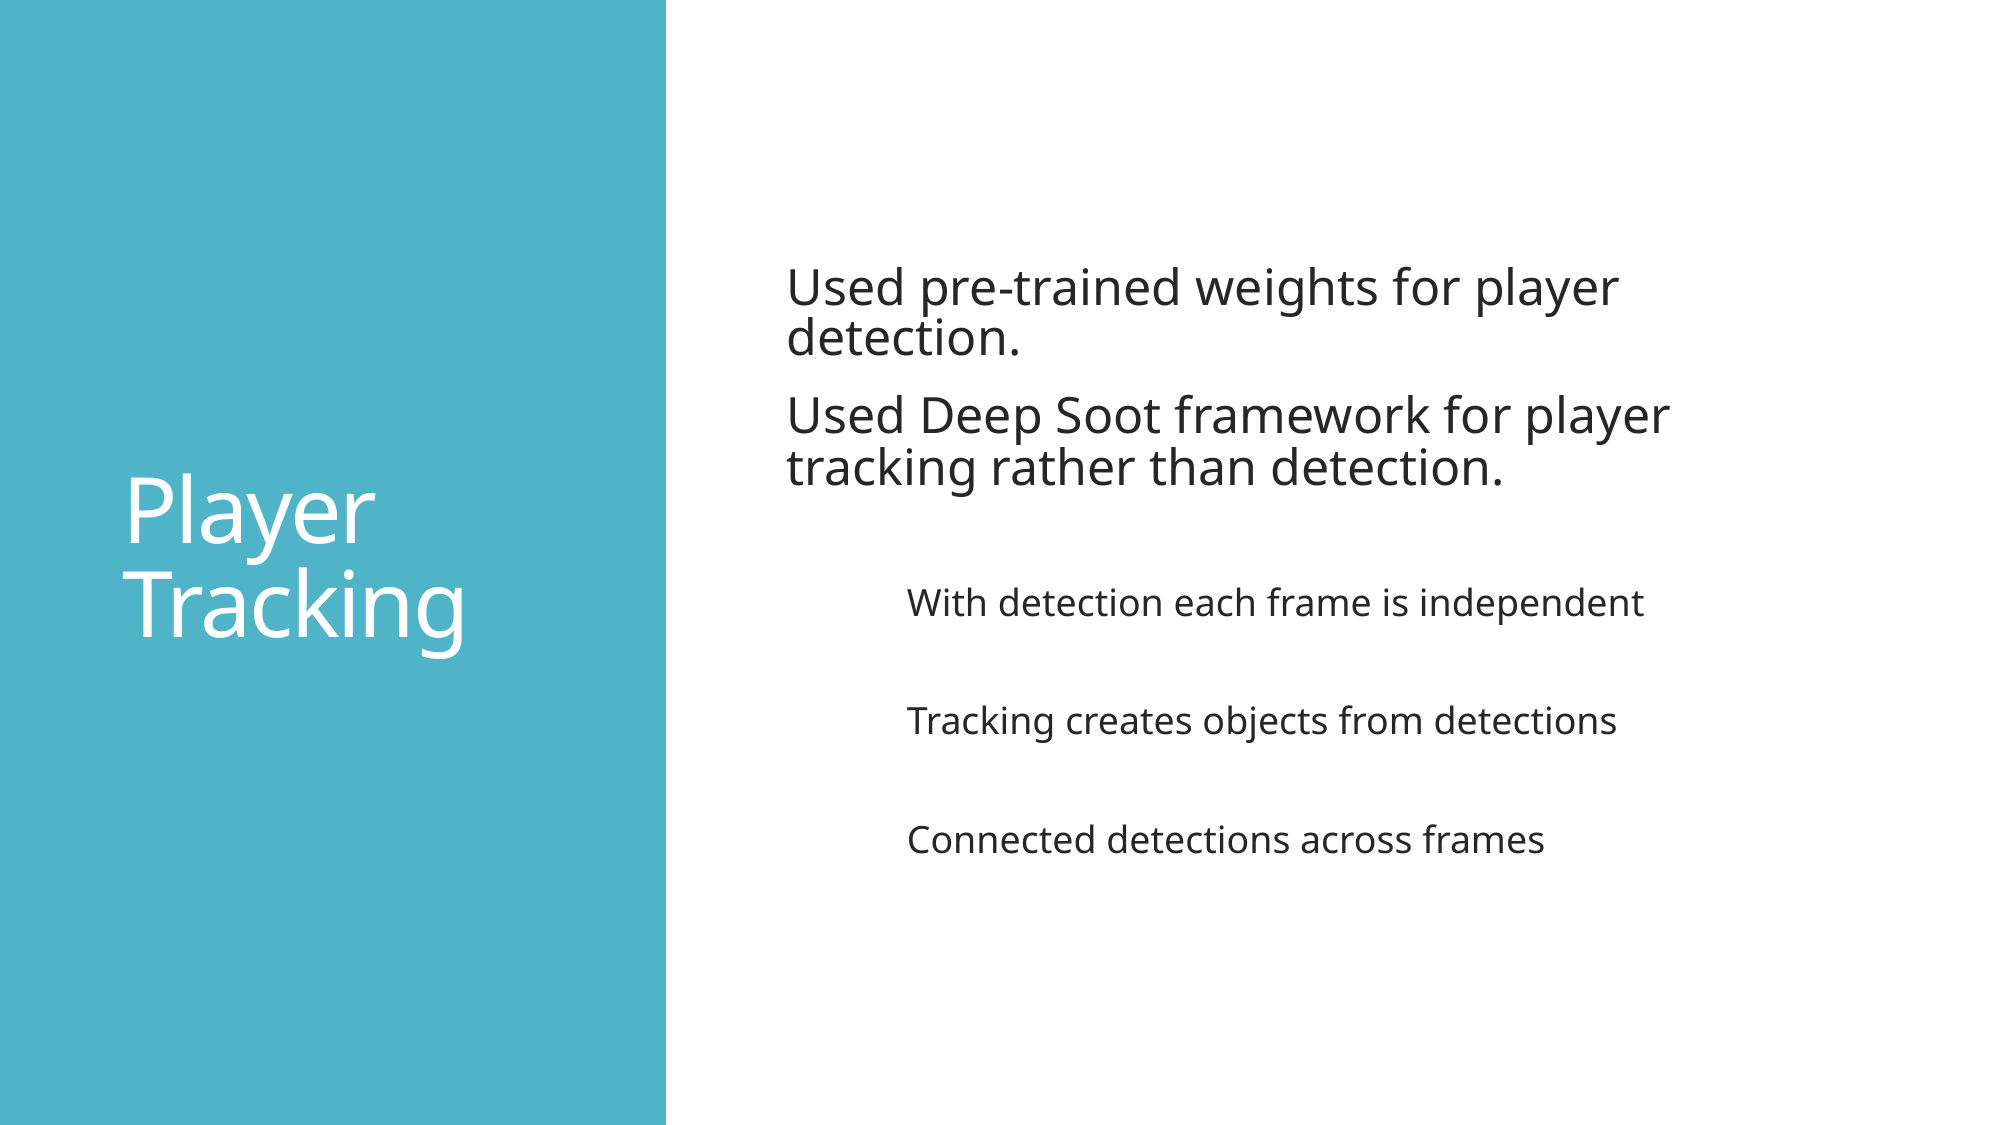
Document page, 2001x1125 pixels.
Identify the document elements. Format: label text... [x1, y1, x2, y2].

text_box [0, 0, 667, 1125]
list Used pre-trained weights for player detection. Used Deep Soot framework for player tracking rather than detection. With detection each frame is independent Tracking creates objects from detections Connected detections across frames [756, 153, 1876, 972]
title Player Tracking [107, 153, 598, 972]
